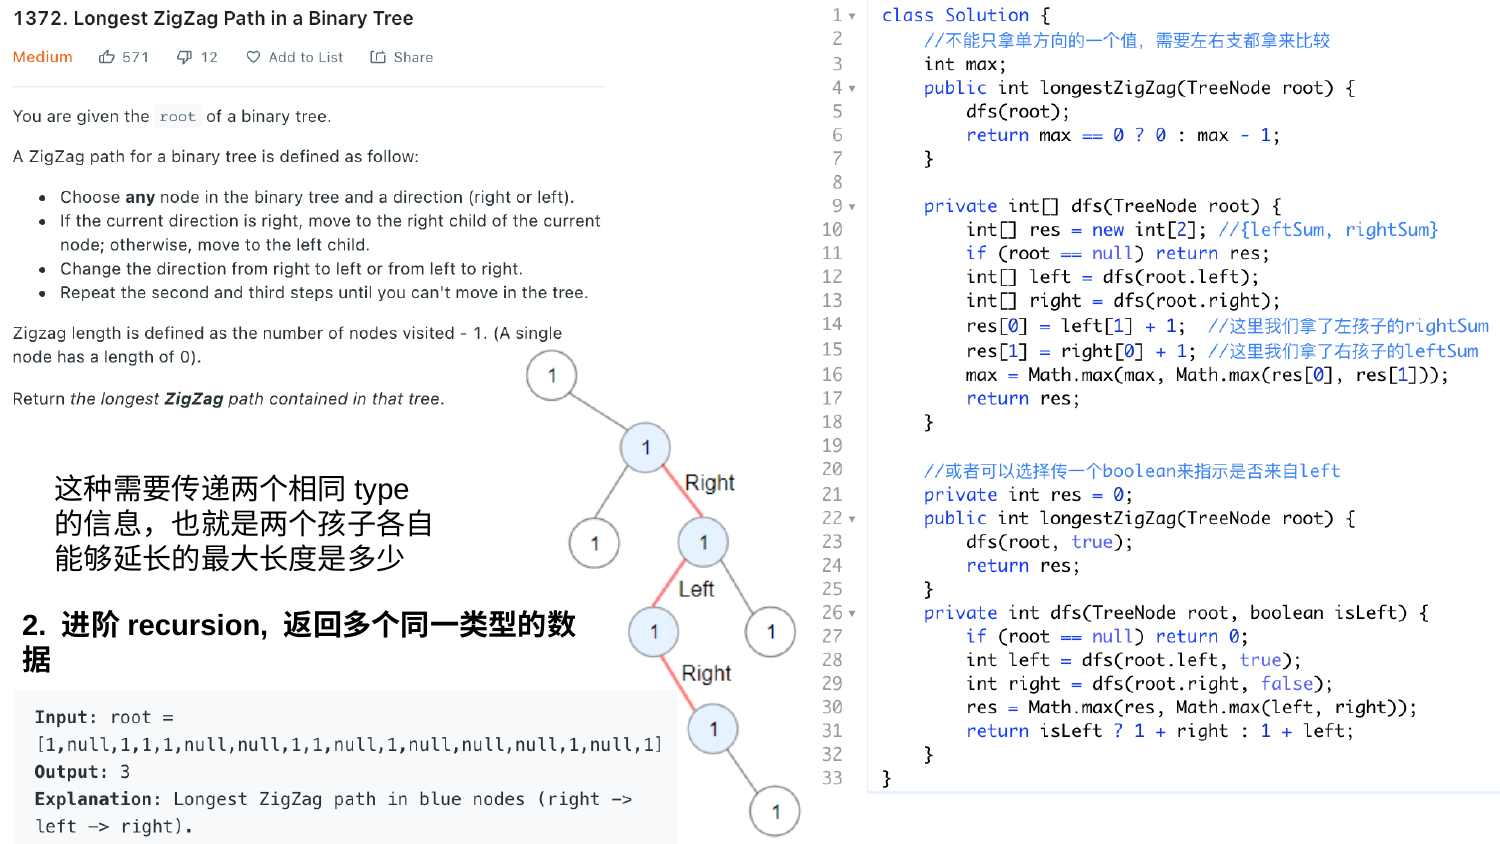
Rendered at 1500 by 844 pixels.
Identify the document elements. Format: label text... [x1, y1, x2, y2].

text_box 这种需要传递两个相同type的信息，也就是两个孩子各自能够延长的最大长度是多少 [39, 455, 452, 590]
text_box 2. 进阶recursion, 返回多个同一类型的数据 [7, 591, 498, 688]
picture [0, 0, 1500, 844]
